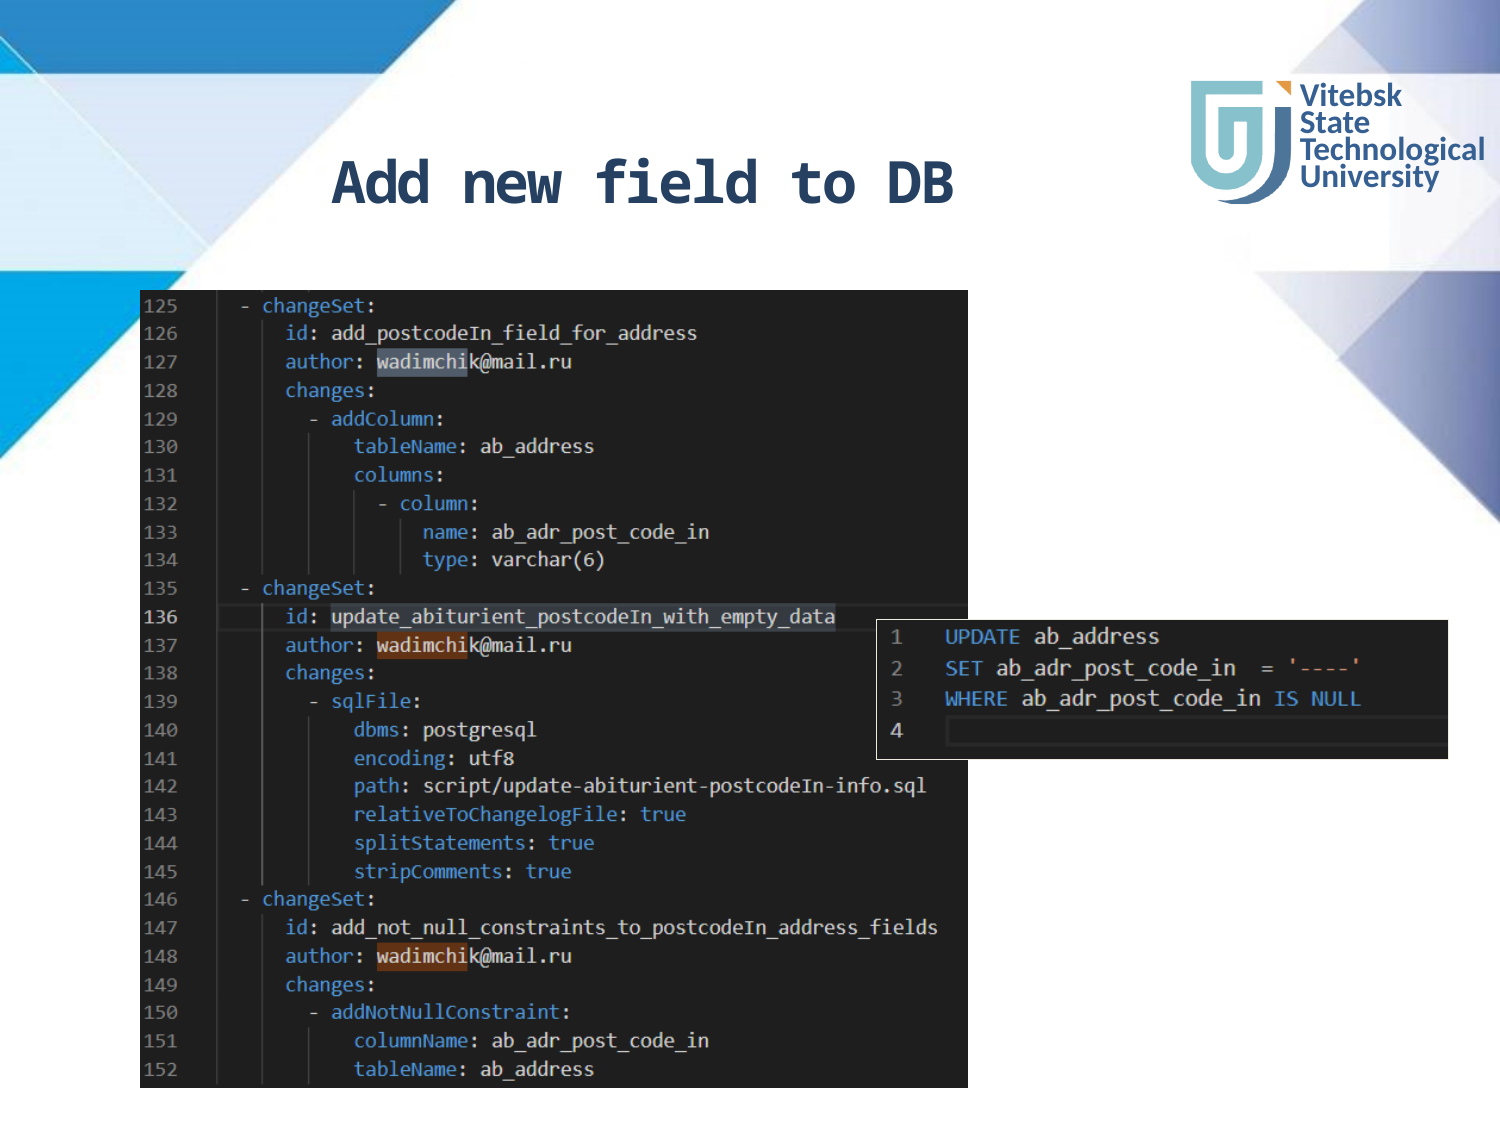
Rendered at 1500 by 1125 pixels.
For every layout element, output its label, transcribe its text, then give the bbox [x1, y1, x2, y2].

picture [0, 0, 1500, 1125]
title Add new field to DB [316, 105, 1176, 256]
